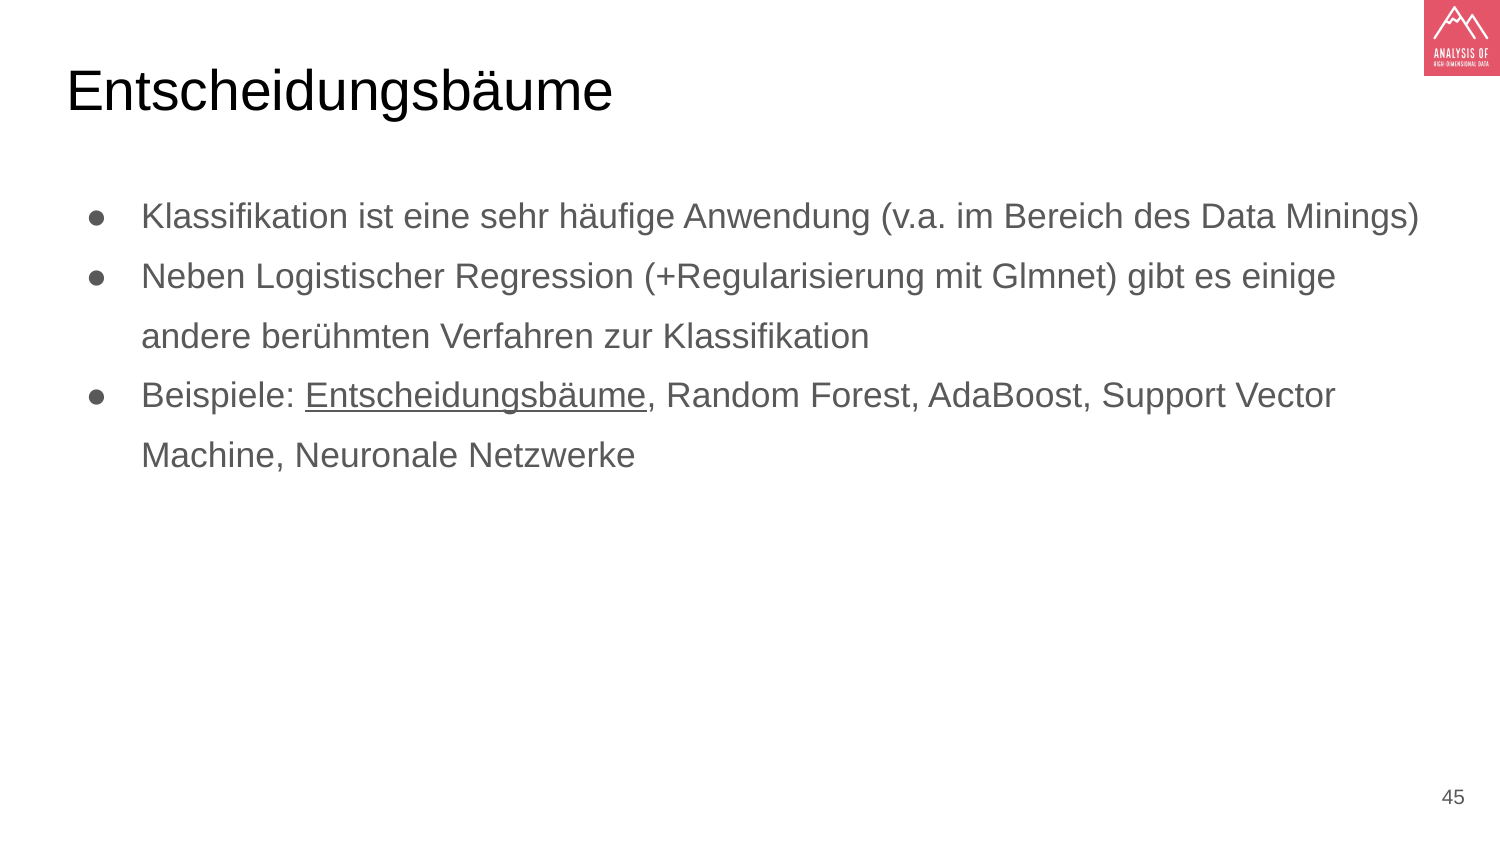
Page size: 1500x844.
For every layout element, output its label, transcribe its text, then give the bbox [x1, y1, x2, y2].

list Klassifikation ist eine sehr häufige Anwendung (v.a. im Bereich des Data Minings) Neben Logistischer Regression (+Regularisierung mit Glmnet) gibt es einige andere berühmten Verfahren zur Klassifikation Beispiele: Entscheidungsbäume, Random Forest, AdaBoost, Support Vector Machine, Neuronale Netzwerke [51, 161, 1449, 750]
title Entscheidungsbäume [51, 43, 1449, 138]
slide_number ‹#› [1389, 764, 1480, 830]
picture [1424, 0, 1500, 76]
